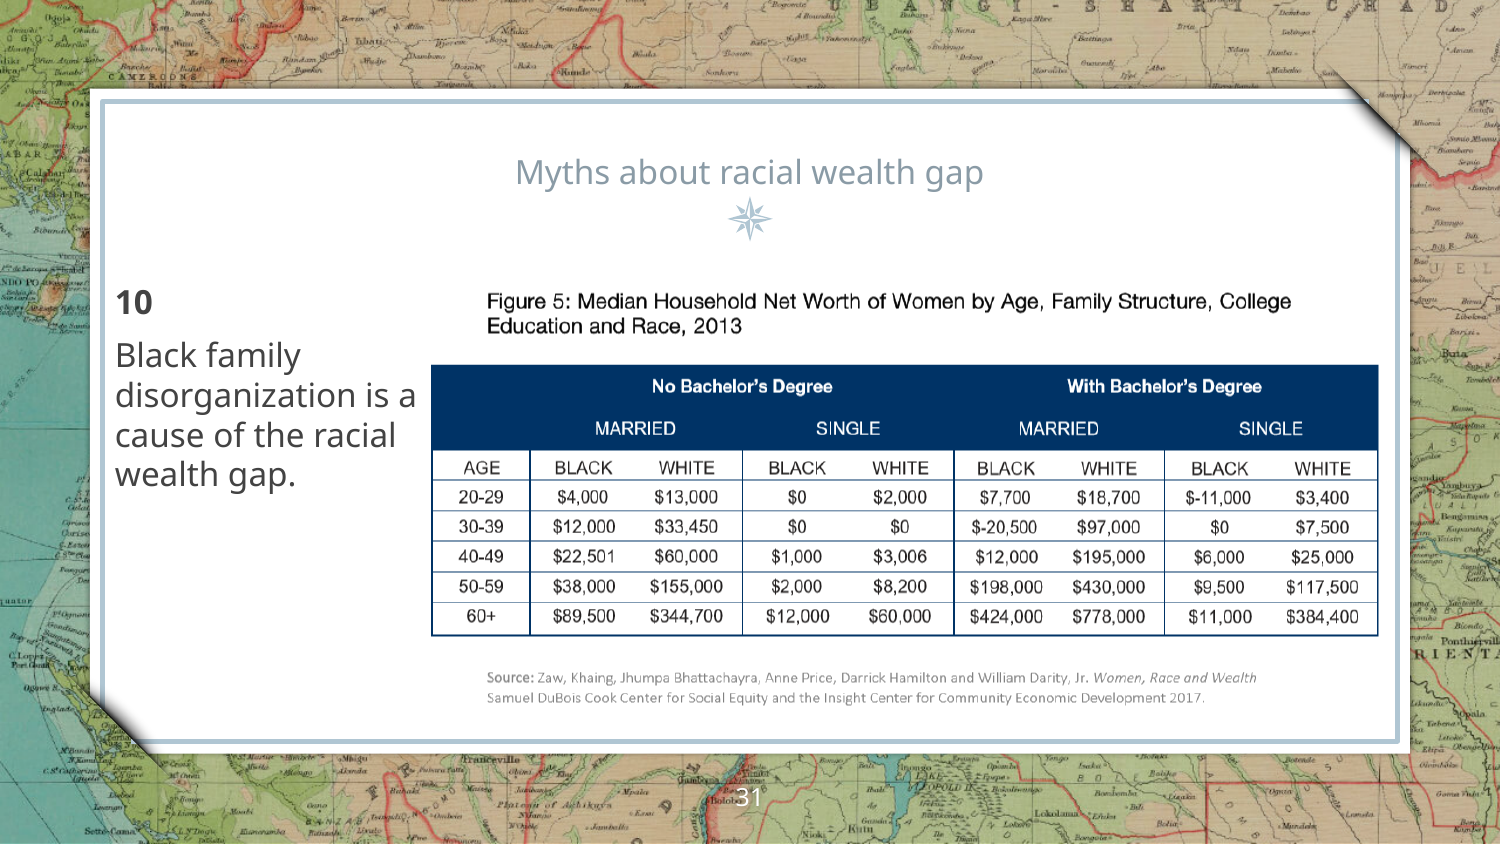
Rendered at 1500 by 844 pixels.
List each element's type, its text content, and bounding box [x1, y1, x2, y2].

list 10 Black family disorganization is a cause of the racial wealth gap. [114, 281, 413, 531]
picture [0, 0, 1500, 844]
slide_number 31 [705, 753, 795, 844]
picture [415, 281, 1386, 715]
title Myths about racial wealth gap [164, 101, 1336, 192]
